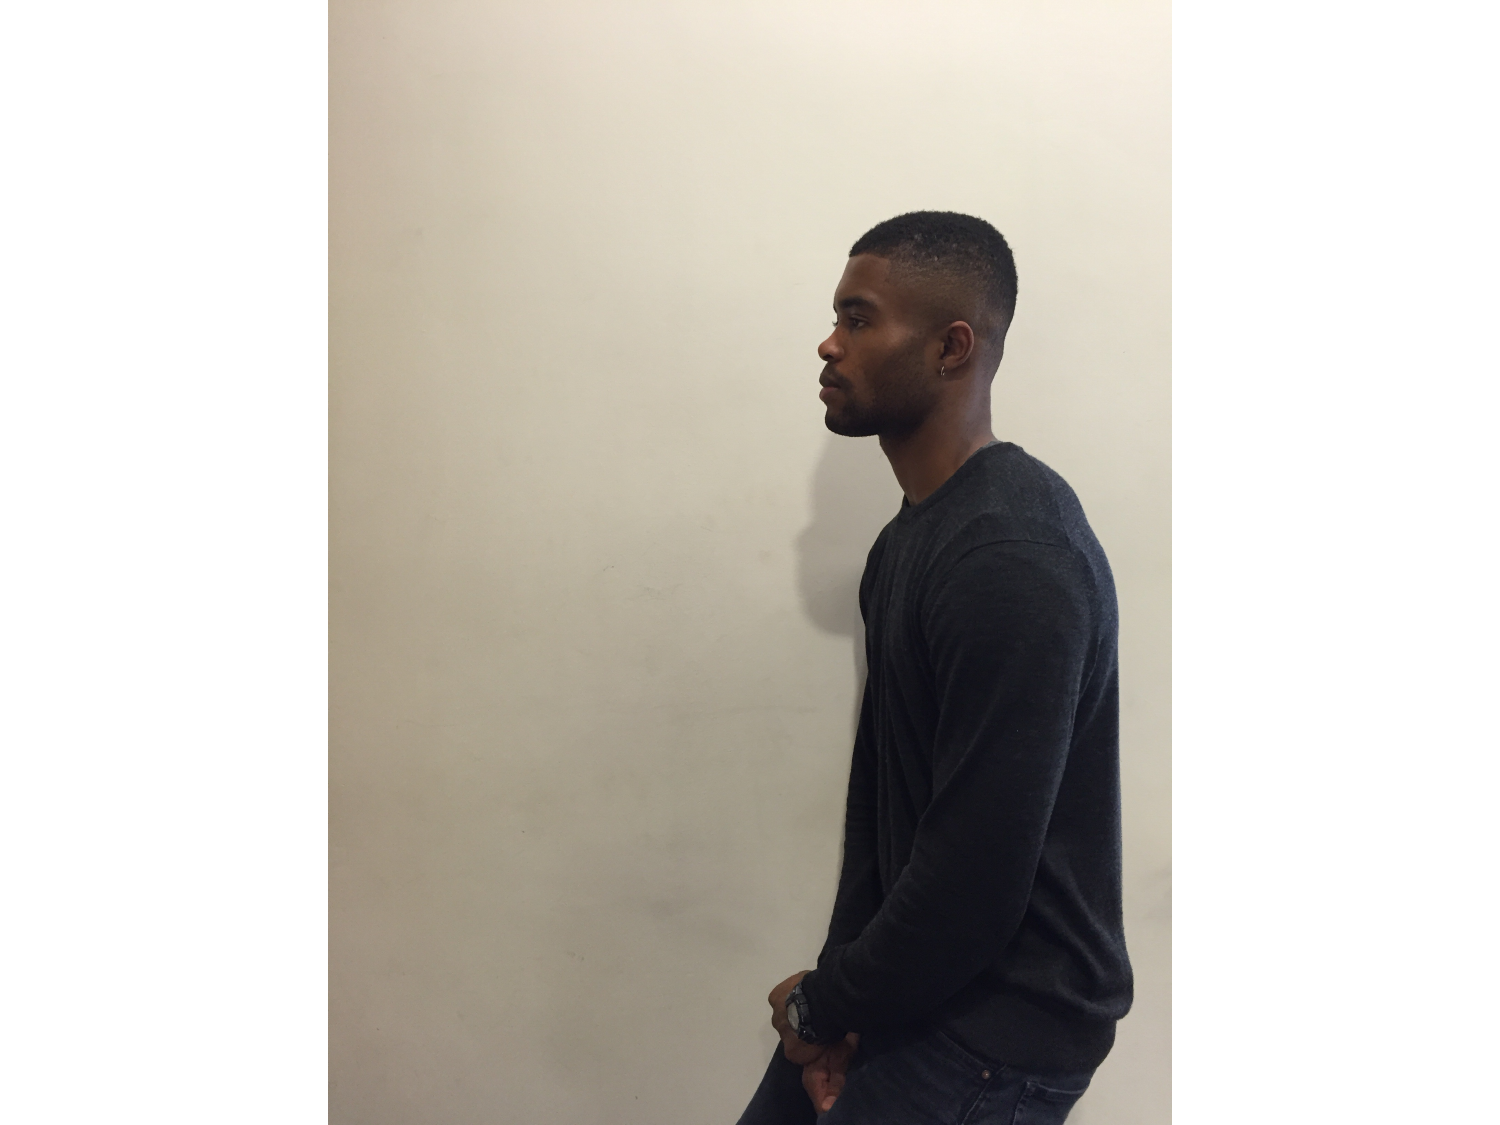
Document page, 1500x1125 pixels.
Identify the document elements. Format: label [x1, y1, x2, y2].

picture [327, 0, 1173, 1125]
